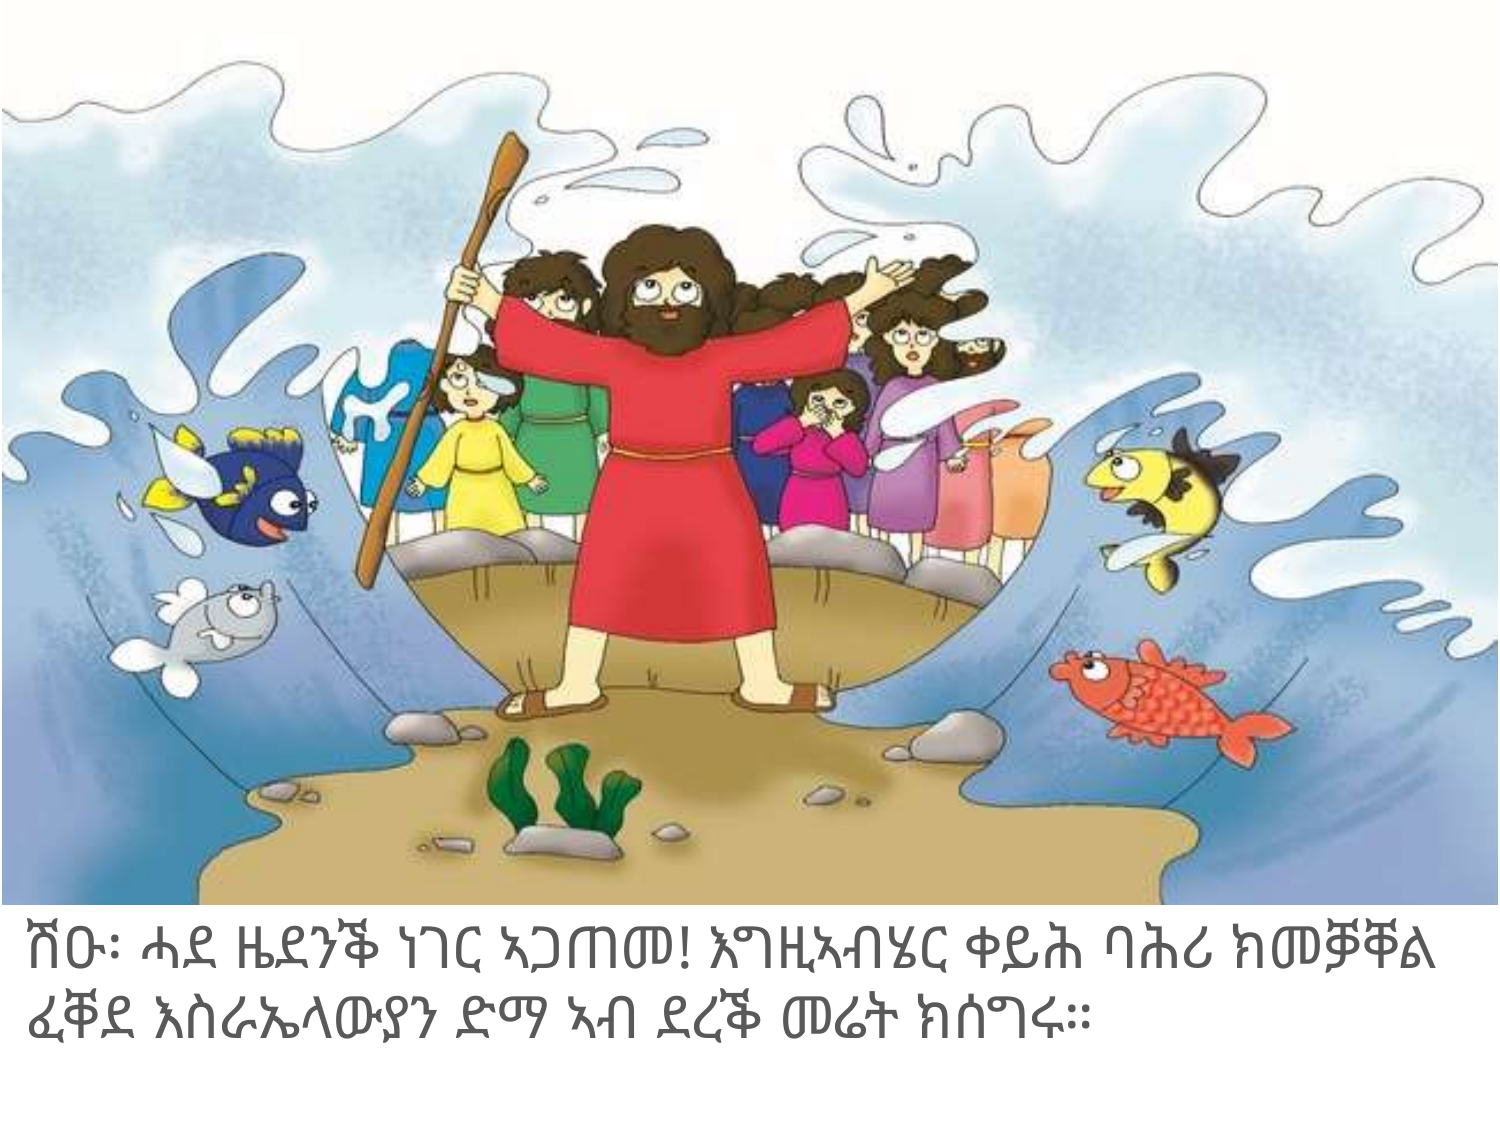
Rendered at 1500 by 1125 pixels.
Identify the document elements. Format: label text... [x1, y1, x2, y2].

text_box ሽዑ፡ ሓደ ዜደንቕ ነገር ኣጋጠመ! እግዚኣብሄር ቀይሕ ባሕሪ ክመቓቐል ፈቐደ እስራኤላውያን ድማ ኣብ ደረቕ መሬት ክሰግሩ። [11, 913, 1498, 1058]
picture [2, 0, 1498, 906]
